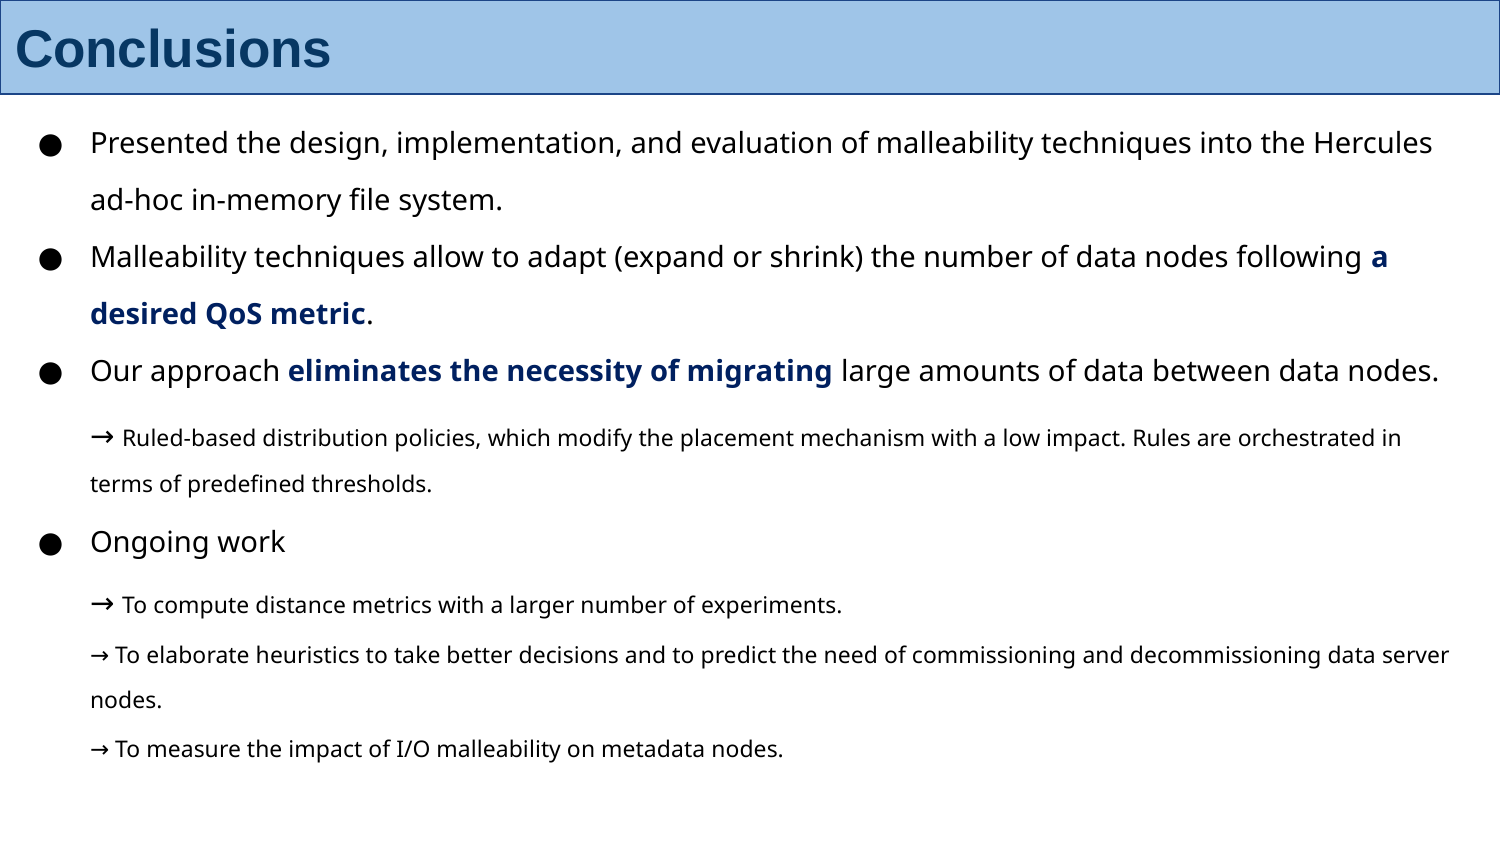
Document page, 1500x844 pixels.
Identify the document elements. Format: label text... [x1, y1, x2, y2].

text_box Presented the design, implementation, and evaluation of malleability techniques into the Hercules ad-hoc in-memory file system. Malleability techniques allow to adapt (expand or shrink) the number of data nodes following a desired QoS metric. Our approach eliminates the necessity of migrating large amounts of data between data nodes. → Ruled-based distribution policies, which modify the placement mechanism with a low impact. Rules are orchestrated in terms of predefined thresholds. Ongoing work → To compute distance metrics with a larger number of experiments. → To elaborate heuristics to take better decisions and to predict the need of commissioning and decommissioning data server nodes. → To measure the impact of I/O malleability on metadata nodes. [0, 87, 1474, 777]
title Conclusions [0, 0, 1500, 94]
